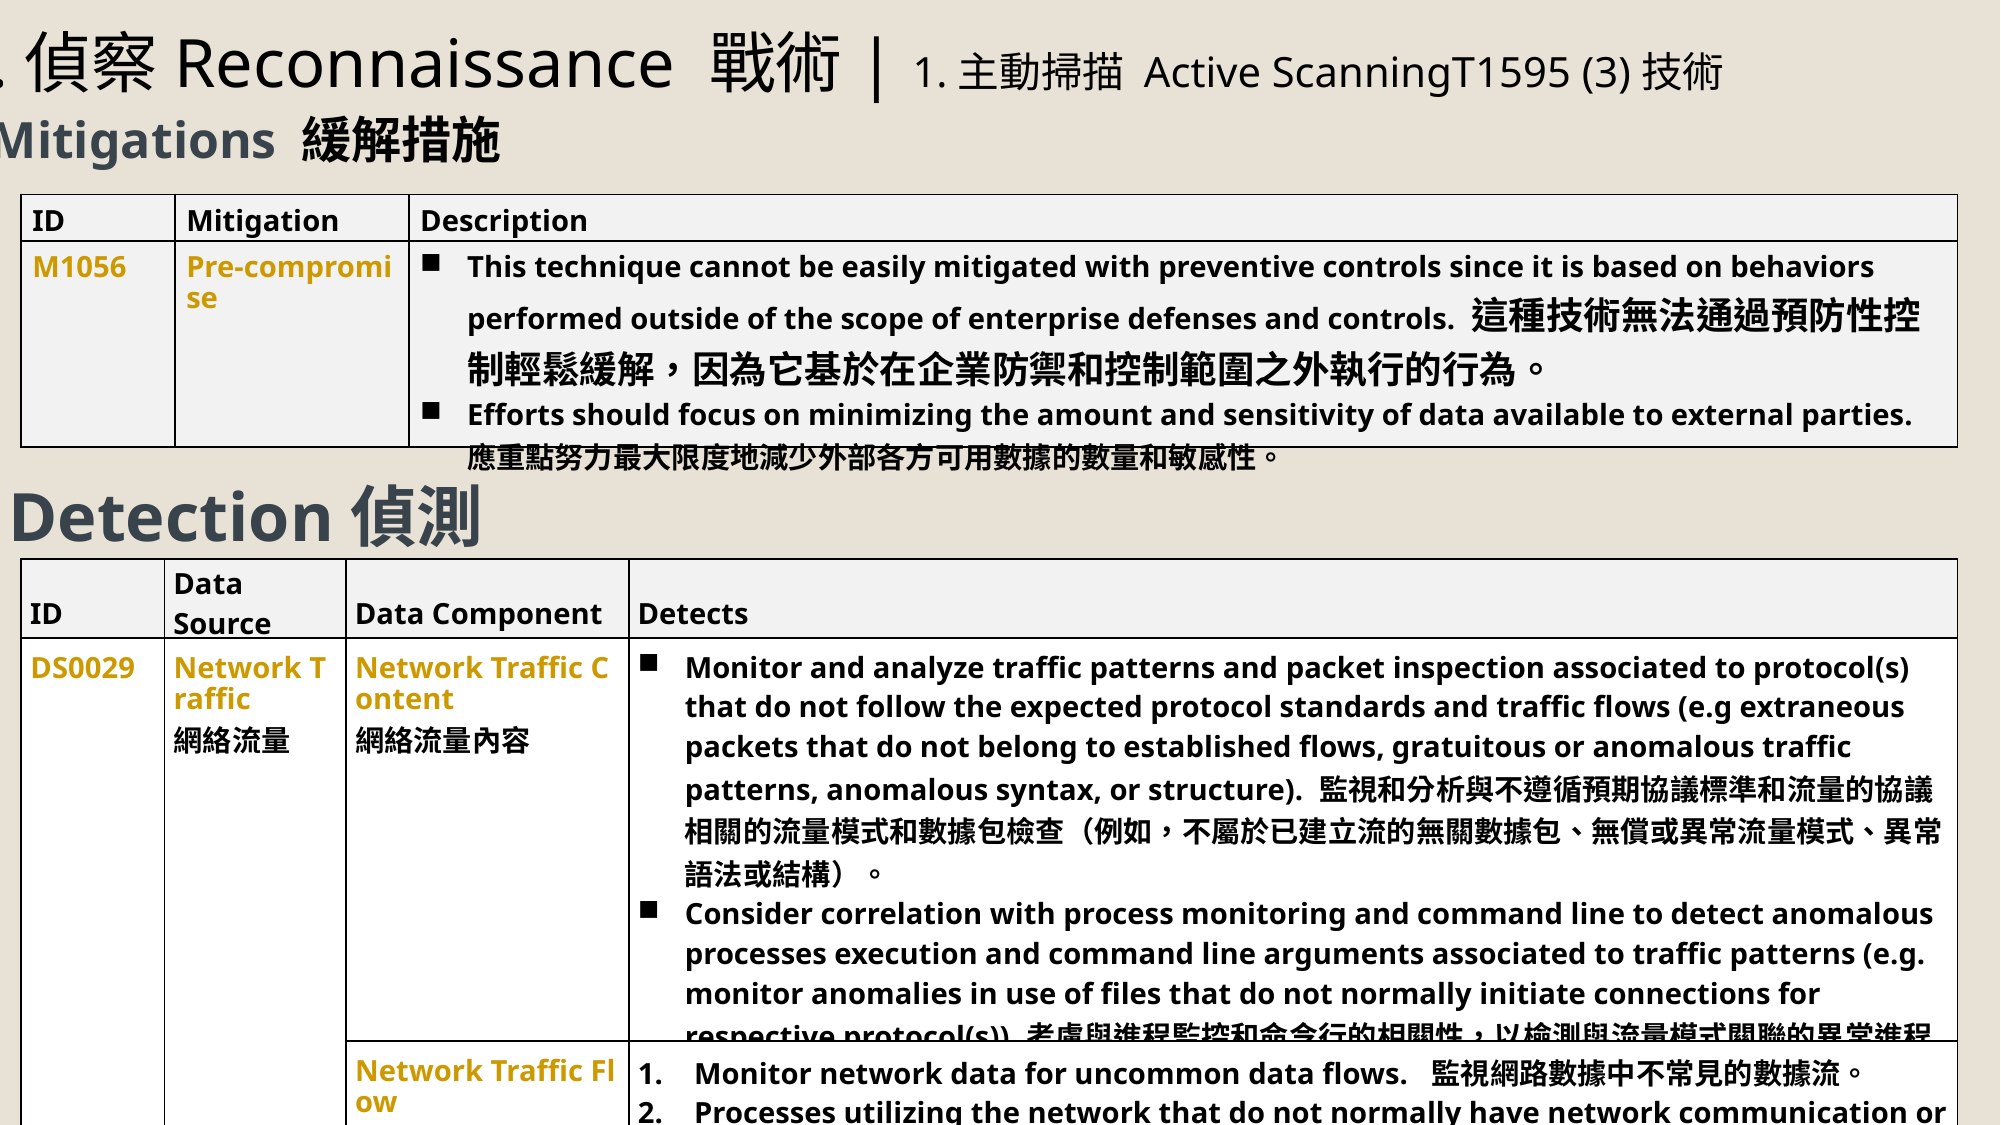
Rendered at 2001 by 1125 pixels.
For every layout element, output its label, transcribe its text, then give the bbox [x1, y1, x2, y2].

table_header ID [22, 195, 174, 240]
table_header Data Source [165, 560, 345, 637]
table_header ID [22, 560, 164, 637]
slide_number 12 [1855, 1028, 1961, 1089]
table_cell Monitor and analyze traffic patterns and packet inspection associated to protocol(s) that do not follow the expected protocol standards and traffic flows (e.g extraneous packets that do not belong to established flows, gratuitous or anomalous traffic patterns, anomalous syntax, or structure). 監視和分析與不遵循預期協議標準和流量的協議相關的流量模式和數據包檢查（例如，不屬於已建立流的無關數據包、無償或異常流量模式、異常語法或結構）。 Consider correlation with process monitoring and command line to detect anomalous processes execution and command line arguments associated to traffic patterns (e.g. monitor anomalies in use of files that do not normally initiate connections for respective protocol(s)).考慮與進程監控和命令行的相關性，以檢測與流量模式關聯的異常進程執行和命令行參數（例如，監控通常不為相應協議啟動連接的文件使用中的異常情況）。 [630, 639, 1957, 1040]
table_cell Network Traffic Content 網絡流量內容 [347, 639, 628, 1040]
table_cell M1056 [22, 242, 174, 446]
table_header Mitigation [176, 195, 408, 240]
table_header Data Component [347, 560, 628, 637]
table_header Detects [630, 560, 1957, 637]
text_box 1.偵察Reconnaissance 戰術| 1.主動掃描 Active ScanningT1595 (3)技術 [0, 13, 1740, 109]
text_box Detection偵測 [0, 467, 499, 563]
table_cell Network Traffic Flow [347, 1042, 628, 1125]
table_cell This technique cannot be easily mitigated with preventive controls since it is based on behaviors performed outside of the scope of enterprise defenses and controls. 這種技術無法通過預防性控制輕鬆緩解，因為它基於在企業防禦和控制範圍之外執行的行為。 Efforts should focus on minimizing the amount and sensitivity of data available to external parties.應重點努力最大限度地減少外部各方可用數據的數量和敏感性。 [410, 242, 1957, 446]
table_cell Pre-compromise [176, 242, 408, 446]
table_cell DS0029 [22, 639, 164, 1125]
table_header Description [410, 195, 1957, 240]
table_cell Network Traffic 網絡流量 [165, 639, 345, 1125]
text_box Mitigations 緩解措施 [0, 109, 517, 176]
table_cell Monitor network data for uncommon data flows. 監視網路數據中不常見的數據流。 Processes utilizing the network that do not normally have network communication or have never been seen before are suspicious. 使用通常沒有網絡通信或以前從未見過的網絡的進程是可疑的。 [630, 1042, 1957, 1125]
